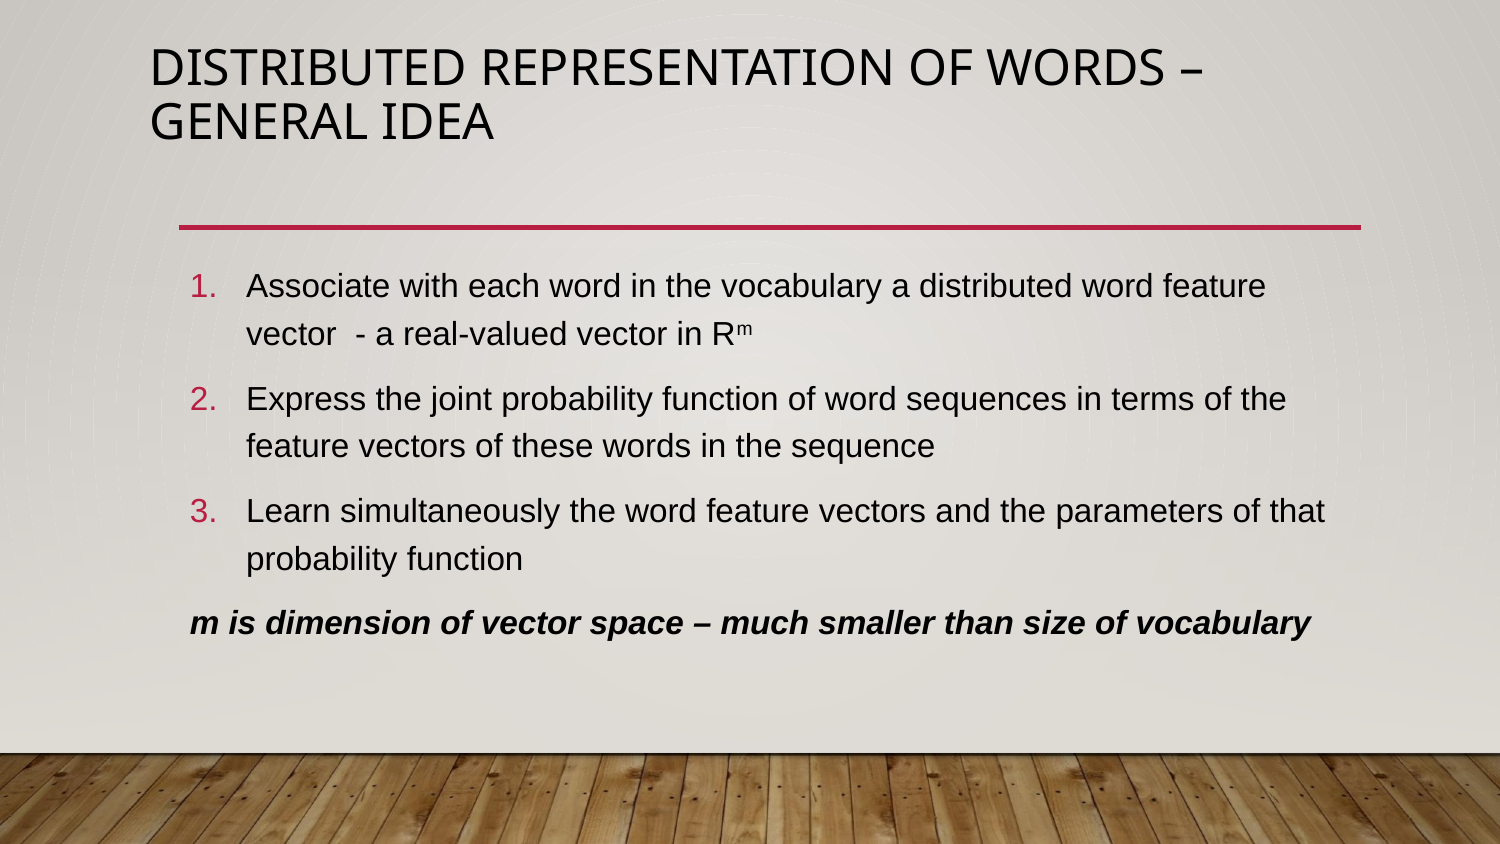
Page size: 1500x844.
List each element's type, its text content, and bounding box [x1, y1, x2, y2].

picture [0, 753, 1500, 844]
list Associate with each word in the vocabulary a distributed word feature vector - a real-valued vector in Rm Express the joint probability function of word sequences in terms of the feature vectors of these words in the sequence Learn simultaneously the word feature vectors and the parameters of that probability function m is dimension of vector space – much smaller than size of vocabulary [178, 250, 1361, 679]
title DISTRIBUTED REPRESENTATION OF WORDS – GENERAL IDEA [138, 36, 1320, 166]
